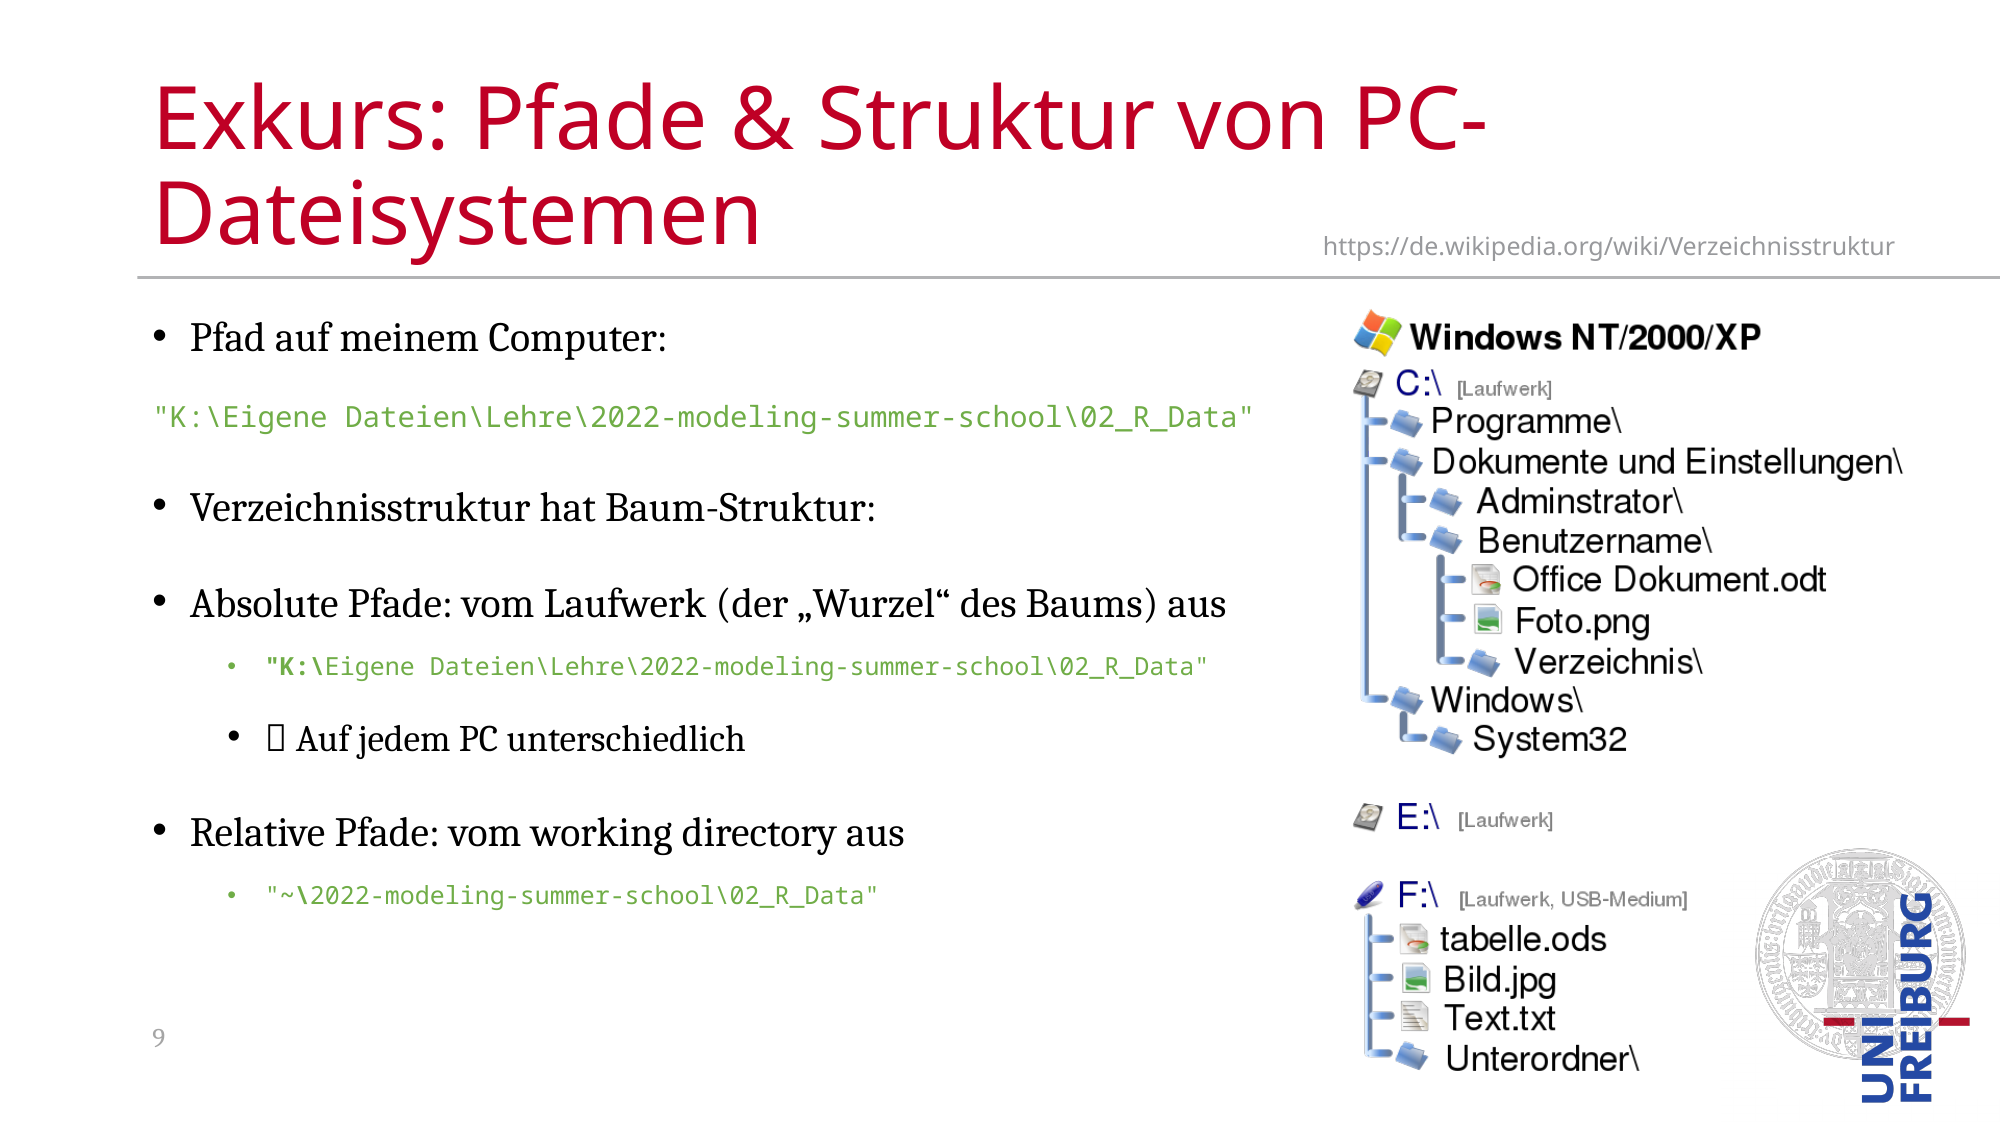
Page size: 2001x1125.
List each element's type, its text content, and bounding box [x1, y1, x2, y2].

list Pfad auf meinem Computer: "K:\Eigene Dateien\Lehre\2022-modeling-summer-school\02_R_Data" Verzeichnisstruktur hat Baum-Struktur: Absolute Pfade: vom Laufwerk (der „Wurzel“ des Baums) aus "K:\Eigene Dateien\Lehre\2022-modeling-summer-school\02_R_Data"  Auf jedem PC unterschiedlich Relative Pfade: vom working directory aus "~\2022-modeling-summer-school\02_R_Data" [137, 277, 1310, 992]
title Exkurs: Pfade & Struktur von PC-Dateisystemen [137, 59, 1863, 277]
text_box https://de.wikipedia.org/wiki/Verzeichnisstruktur [1308, 223, 1911, 268]
picture [1310, 260, 2000, 1125]
slide_number 9 [137, 1012, 588, 1073]
